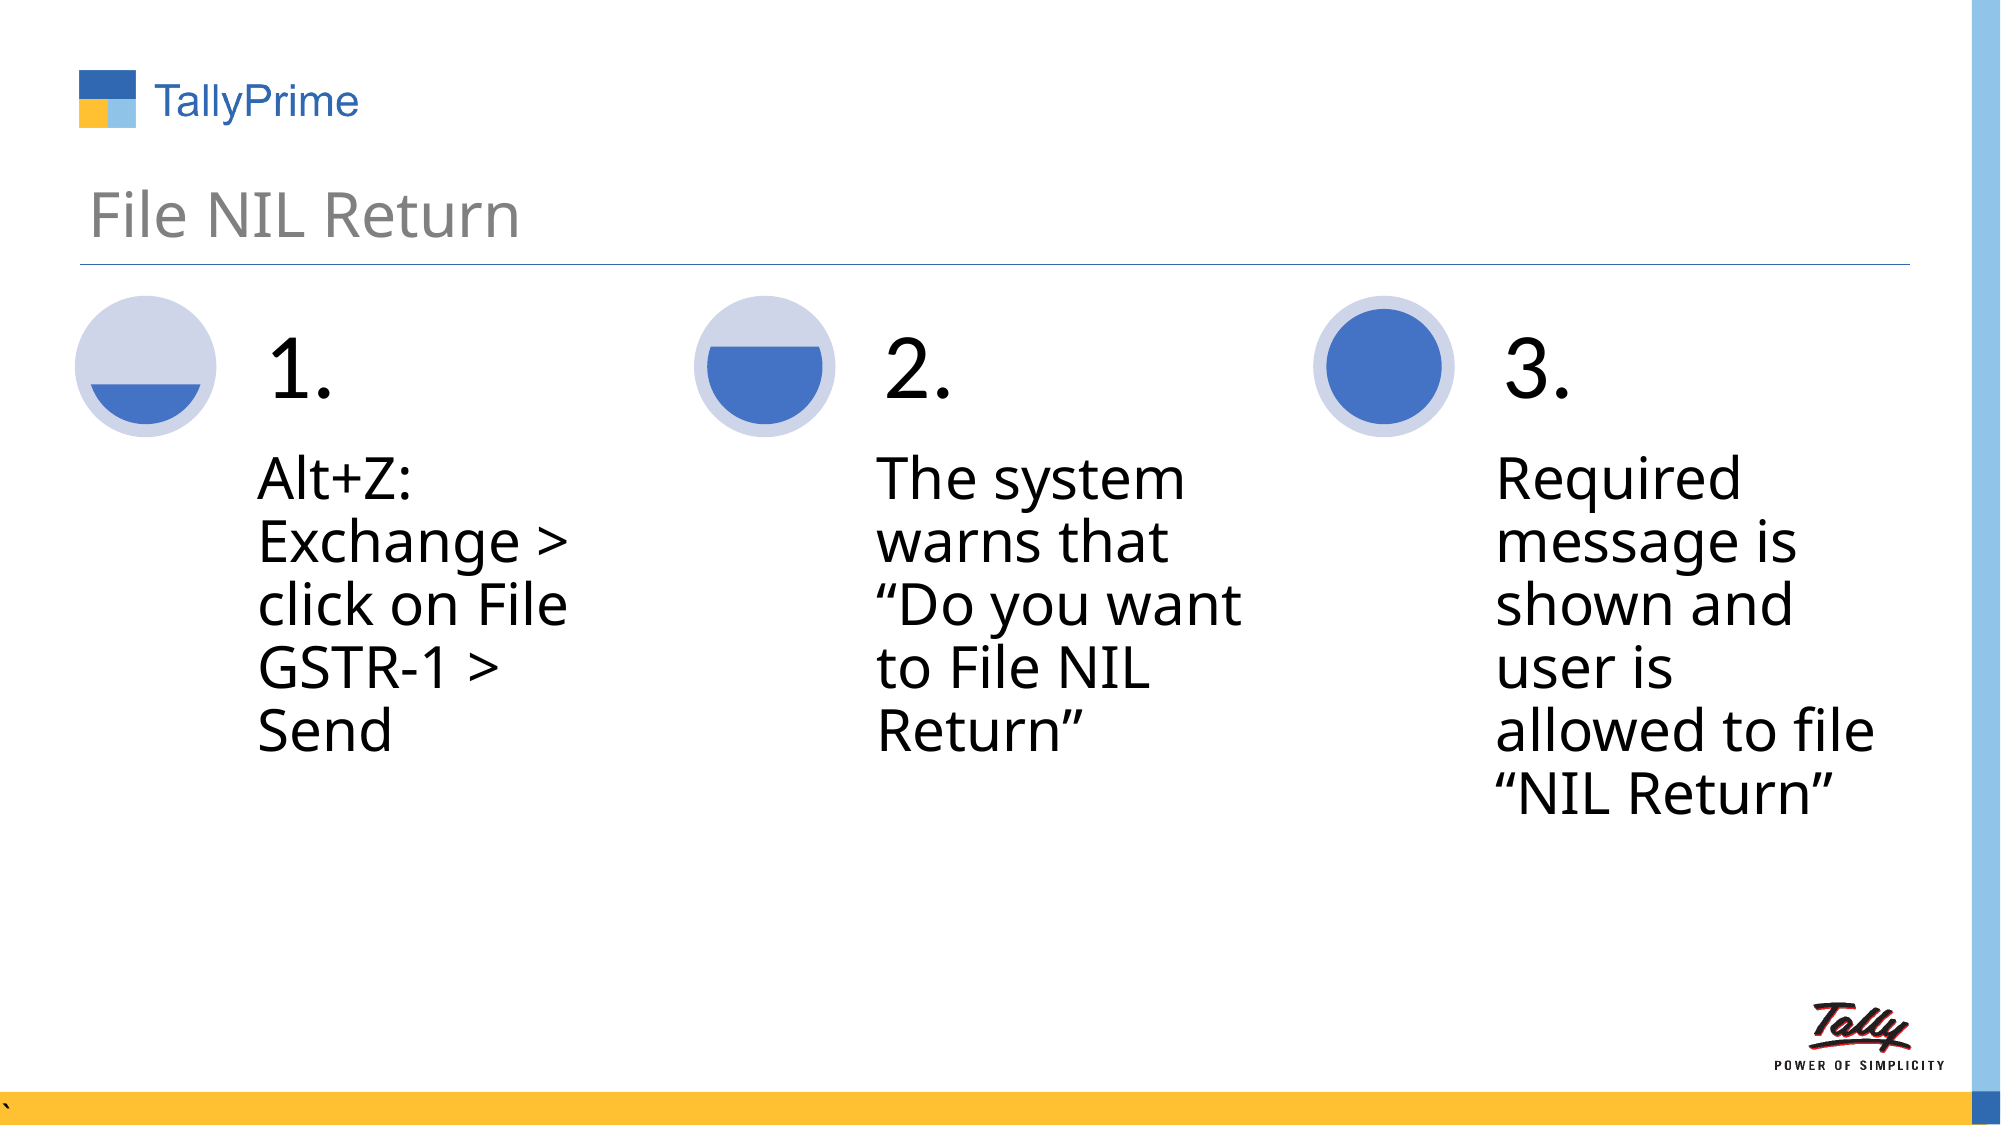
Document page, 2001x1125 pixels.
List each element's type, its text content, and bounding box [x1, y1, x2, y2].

picture [1758, 989, 1961, 1083]
picture [79, 70, 358, 128]
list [74, 295, 1904, 1055]
title File NIL Return [74, 176, 1904, 251]
